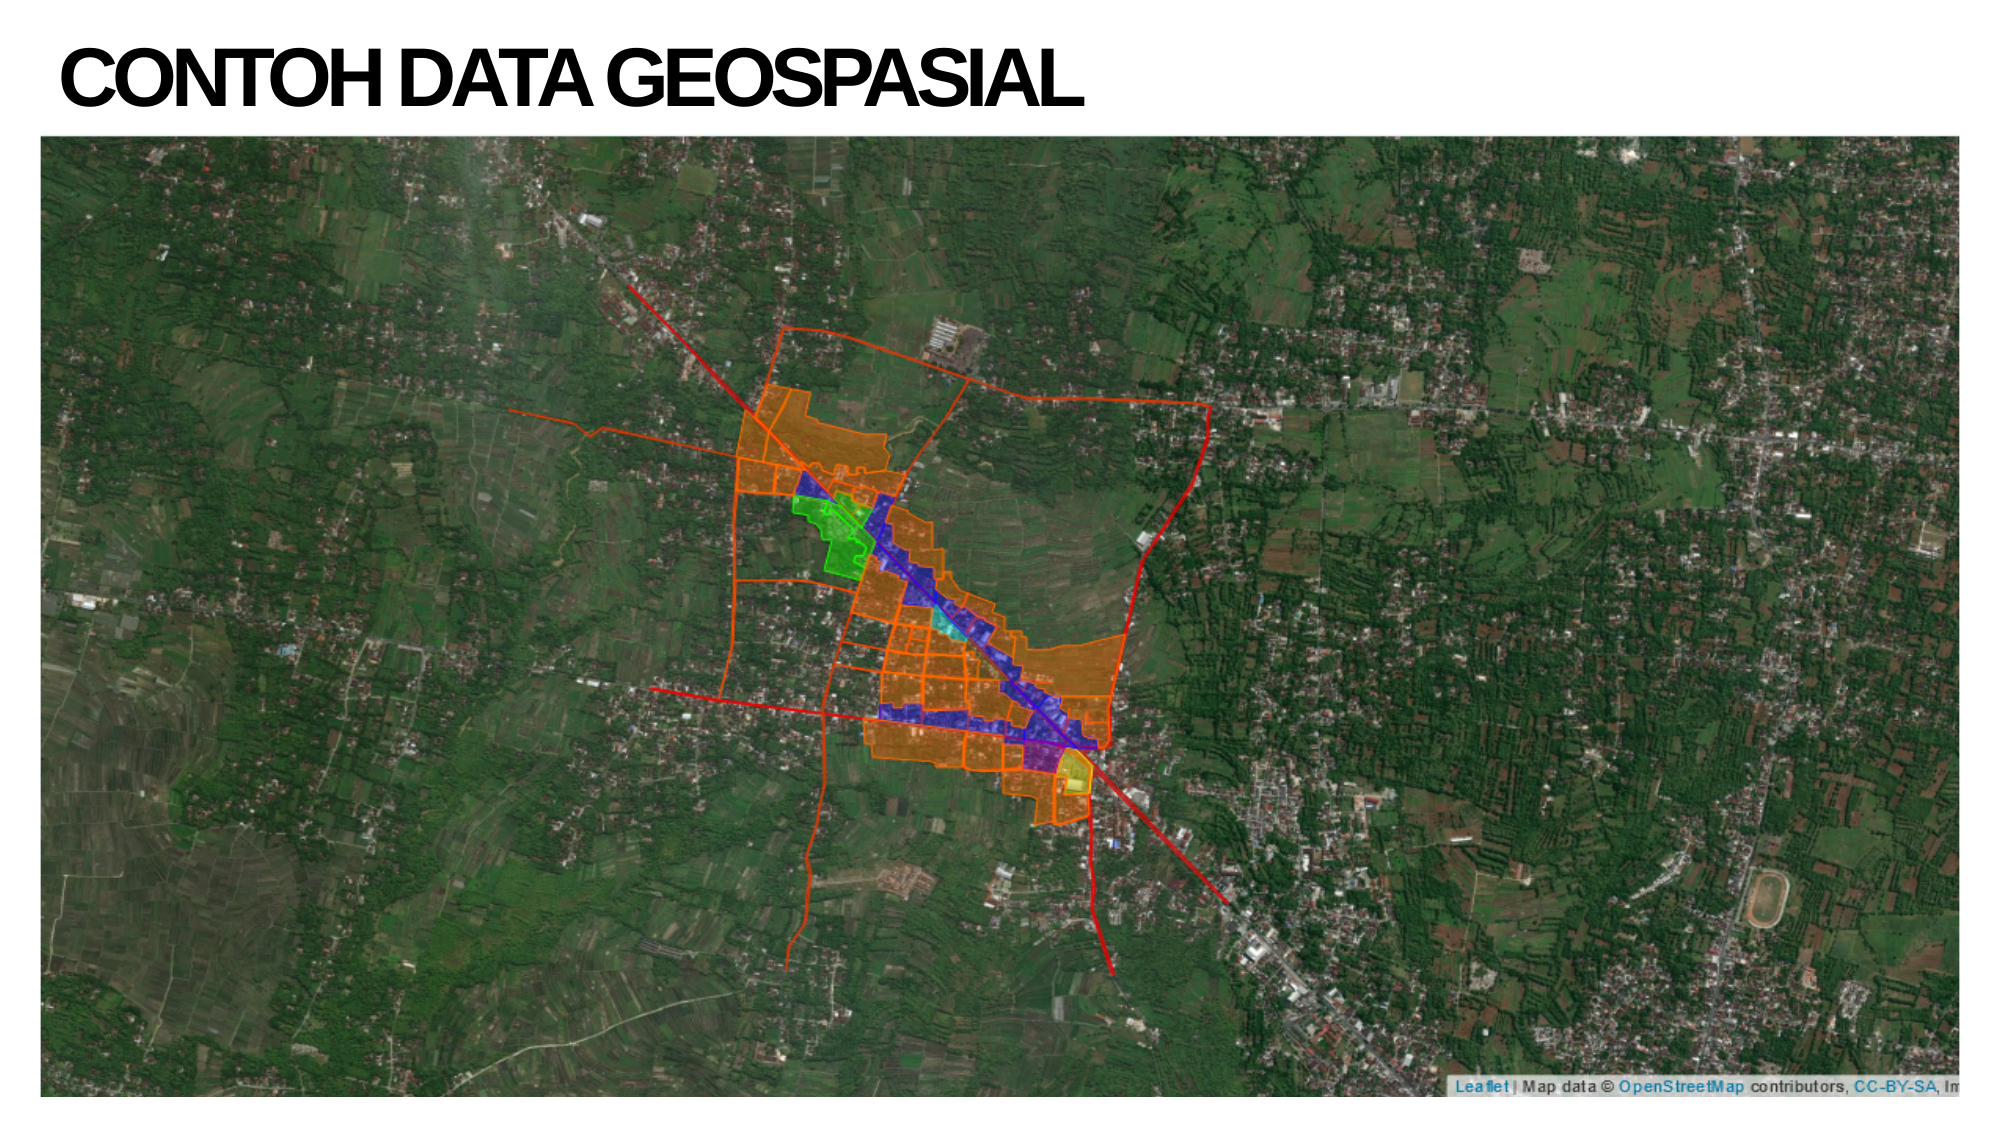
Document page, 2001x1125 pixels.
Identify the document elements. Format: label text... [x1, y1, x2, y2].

title CONTOH DATA GEOSPASIAL [13, 10, 1133, 136]
picture [40, 133, 1960, 1097]
